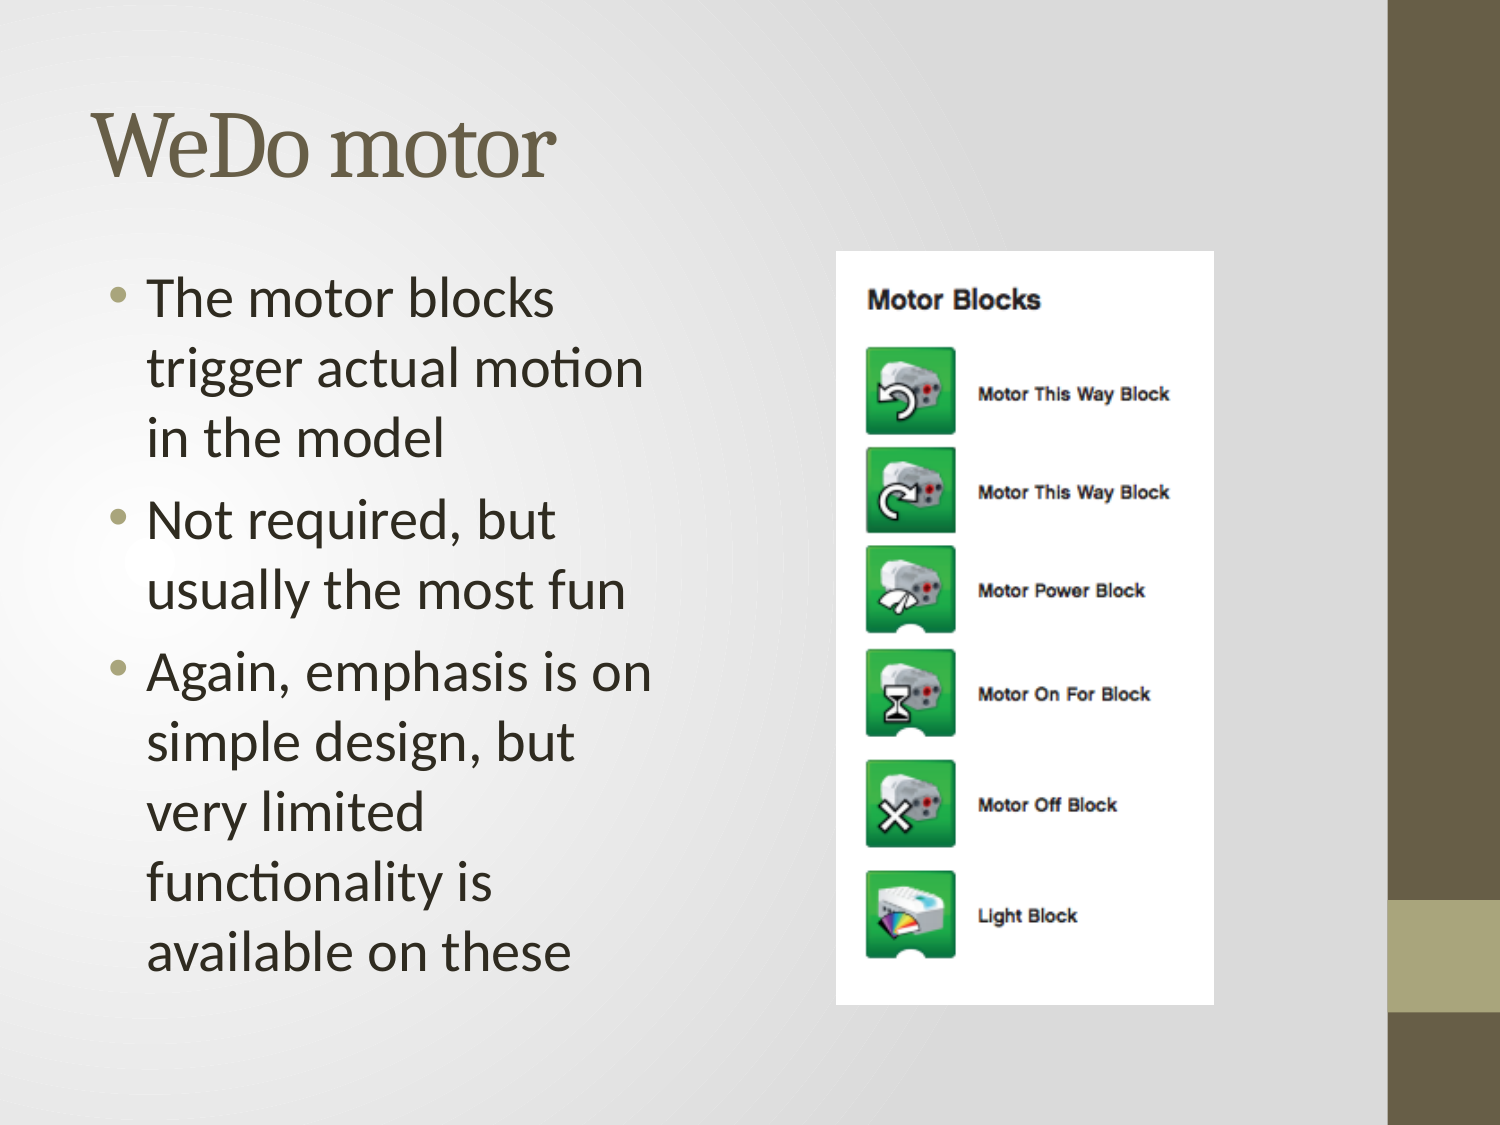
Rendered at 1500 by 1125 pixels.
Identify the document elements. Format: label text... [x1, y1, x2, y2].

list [724, 251, 1326, 1006]
title WeDo motor [75, 45, 1325, 233]
list The motor blocks trigger actual motion in the model Not required, but usually the most fun Again, emphasis is on simple design, but very limited functionality is available on these [75, 251, 675, 1005]
